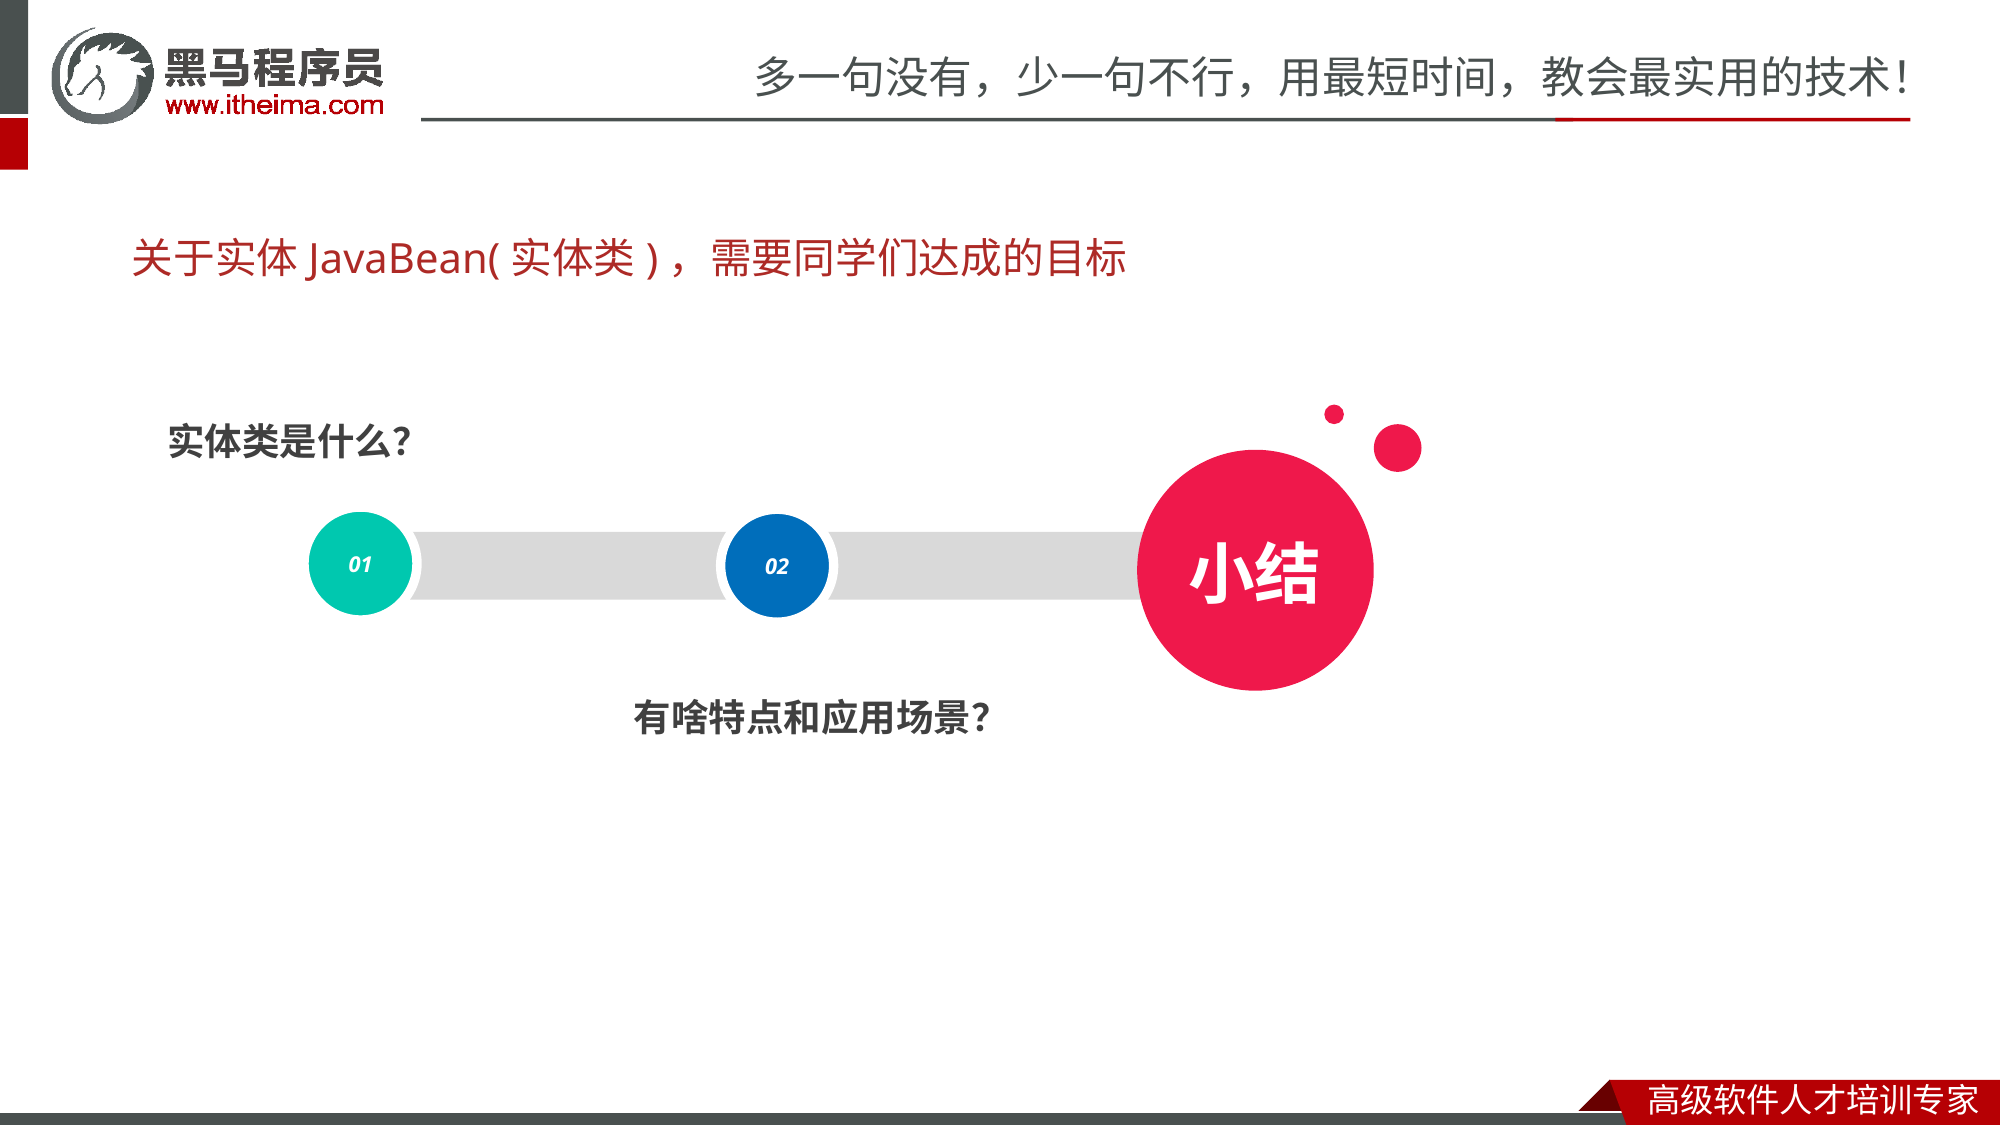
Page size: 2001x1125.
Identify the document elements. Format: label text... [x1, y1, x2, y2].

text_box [152, 404, 1422, 748]
title 关于实体JavaBean(实体类)，需要同学们达成的目标 [116, 214, 1872, 300]
picture [50, 26, 384, 125]
